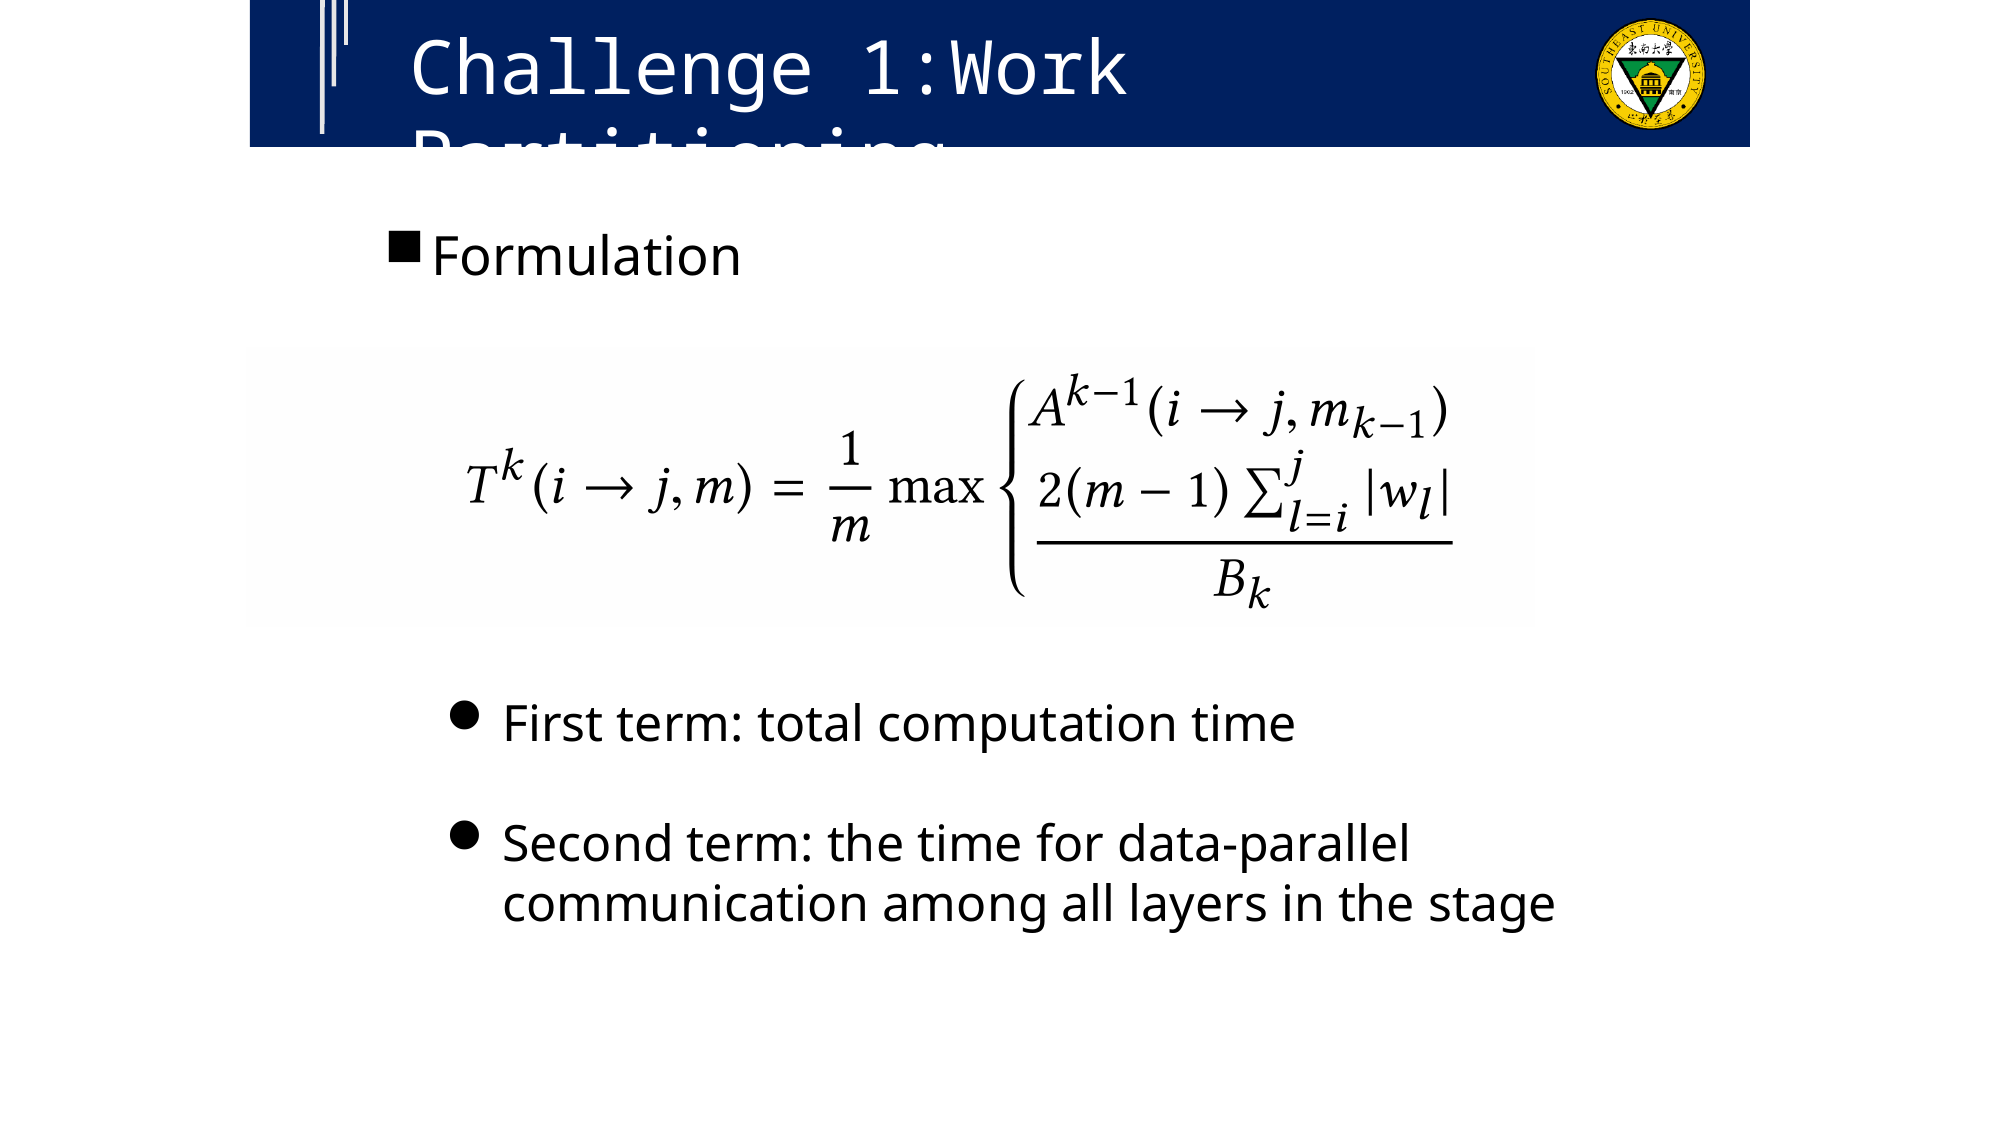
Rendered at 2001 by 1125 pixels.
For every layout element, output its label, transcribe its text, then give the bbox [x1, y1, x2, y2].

text_box First term: total computation time Second term: the time for data-parallel communication among all layers in the stage [431, 684, 1750, 940]
text_box Formulation [369, 213, 1554, 294]
text_box Challenge 1:Work Partitioning [394, 11, 1595, 287]
picture [246, 347, 1535, 627]
picture [1595, 18, 1707, 130]
text_box [249, 0, 1751, 148]
